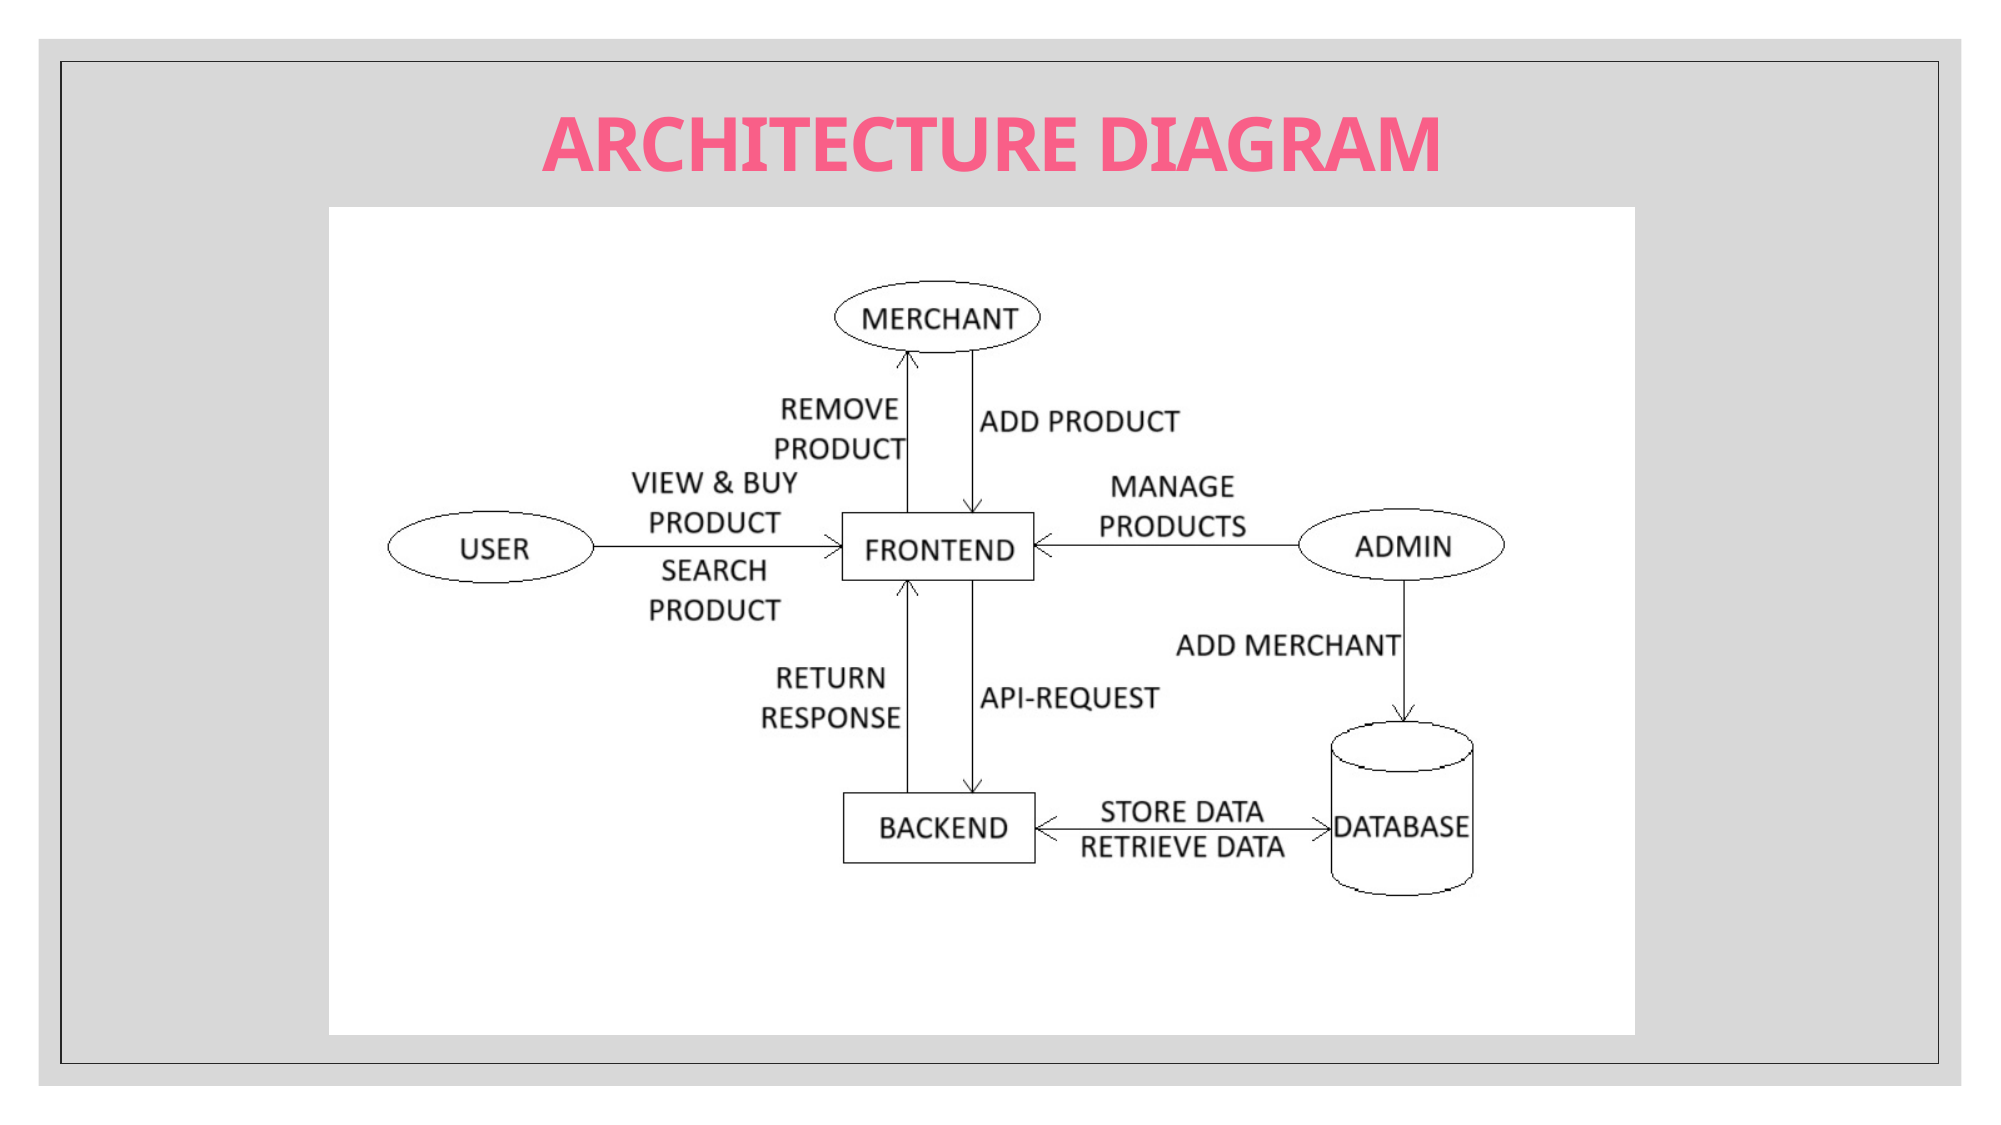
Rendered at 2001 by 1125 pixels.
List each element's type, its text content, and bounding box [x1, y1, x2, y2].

picture [329, 206, 1635, 1035]
text_box ARCHITECTURE DIAGRAM [168, 28, 1819, 254]
